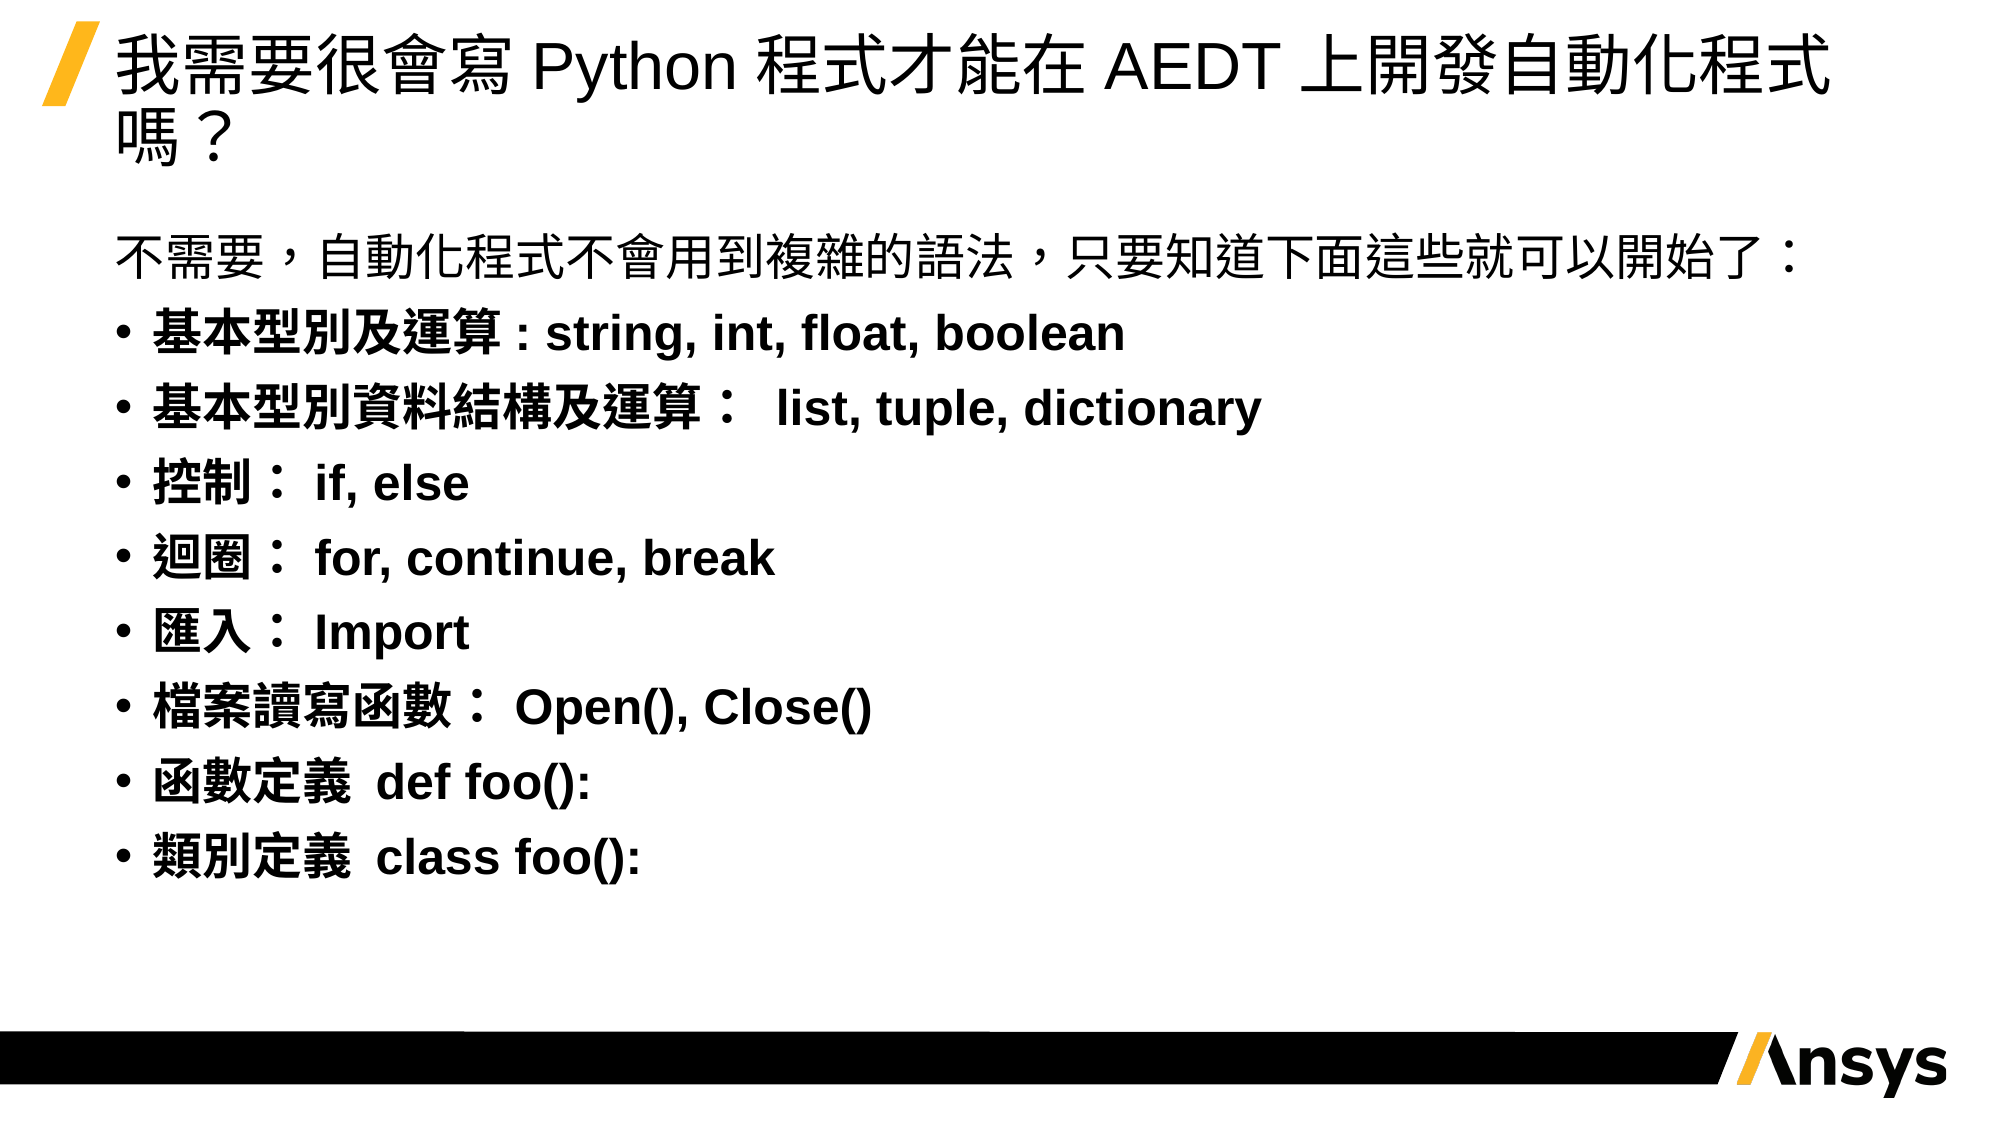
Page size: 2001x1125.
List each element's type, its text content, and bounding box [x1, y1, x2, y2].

list 不需要，自動化程式不會用到複雜的語法，只要知道下面這些就可以開始了： 基本型別及運算: string, int, float, boolean 基本型別資料結構及運算： list, tuple, dictionary 控制：if, else 迴圈：for, continue, break 匯入：Import 檔案讀寫函數：Open(), Close() 函數定義 def foo(): 類別定義 class foo(): [99, 224, 1950, 1007]
title 我需要很會寫Python程式才能在AEDT上開發自動化程式嗎？ [99, 24, 1900, 164]
